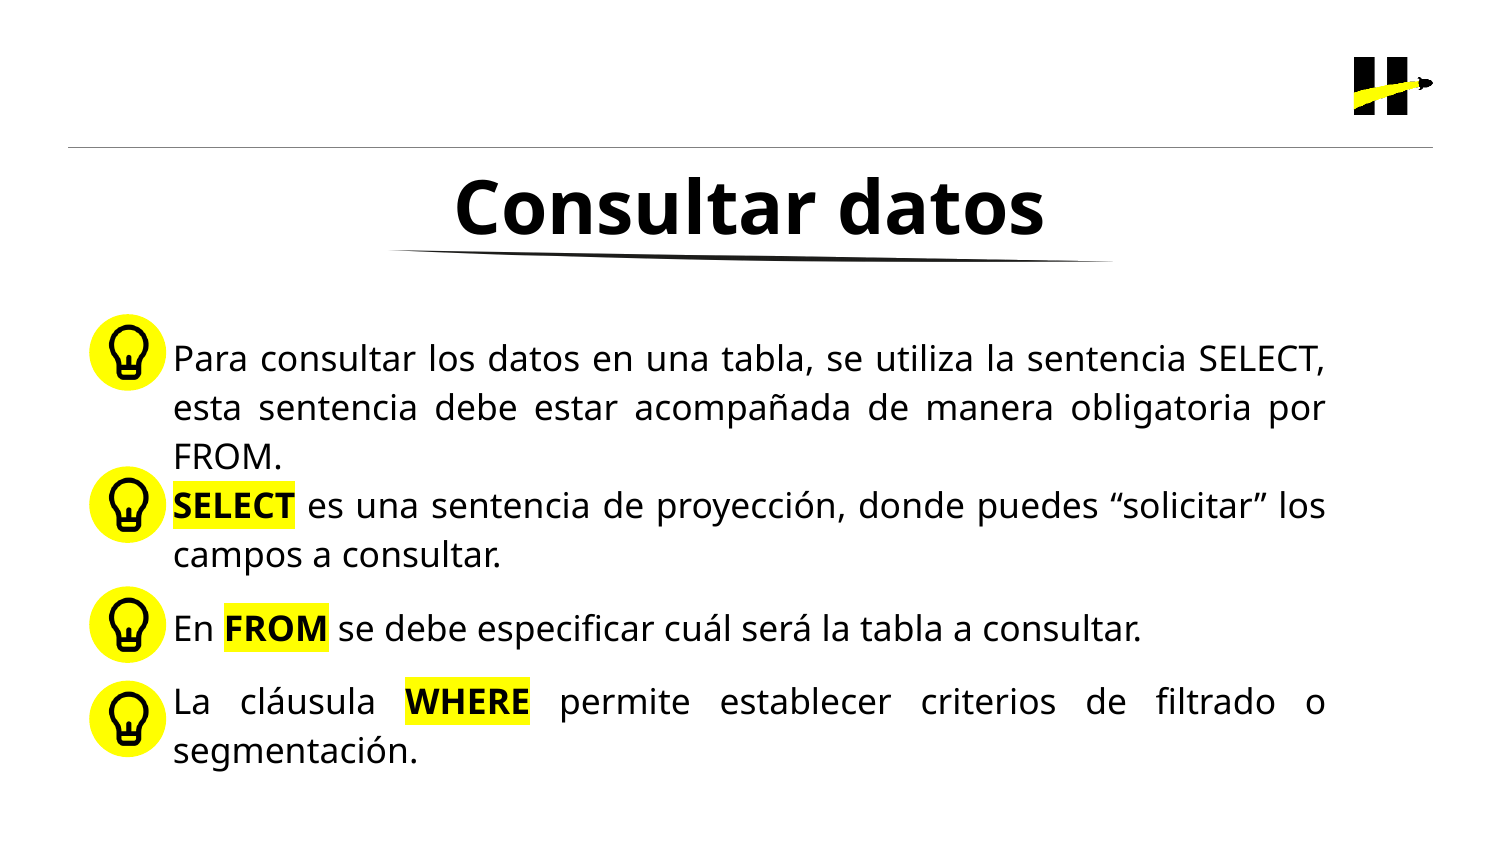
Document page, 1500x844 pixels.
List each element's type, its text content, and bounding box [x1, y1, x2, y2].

text_box Consultar datos [0, 123, 1500, 286]
picture [386, 250, 1114, 262]
text_box Para consultar los datos en una tabla, se utiliza la sentencia SELECT, esta sentencia debe estar acompañada de manera obligatoria por FROM. SELECT es una sentencia de proyección, donde puedes “solicitar” los campos a consultar. En FROM se debe especificar cuál será la tabla a consultar. La cláusula WHERE permite establecer criterios de filtrado o segmentación. [157, 314, 1342, 458]
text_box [89, 681, 166, 757]
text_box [89, 314, 166, 391]
picture [0, 286, 1500, 844]
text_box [89, 466, 166, 543]
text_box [89, 586, 166, 663]
picture [0, 0, 1500, 123]
